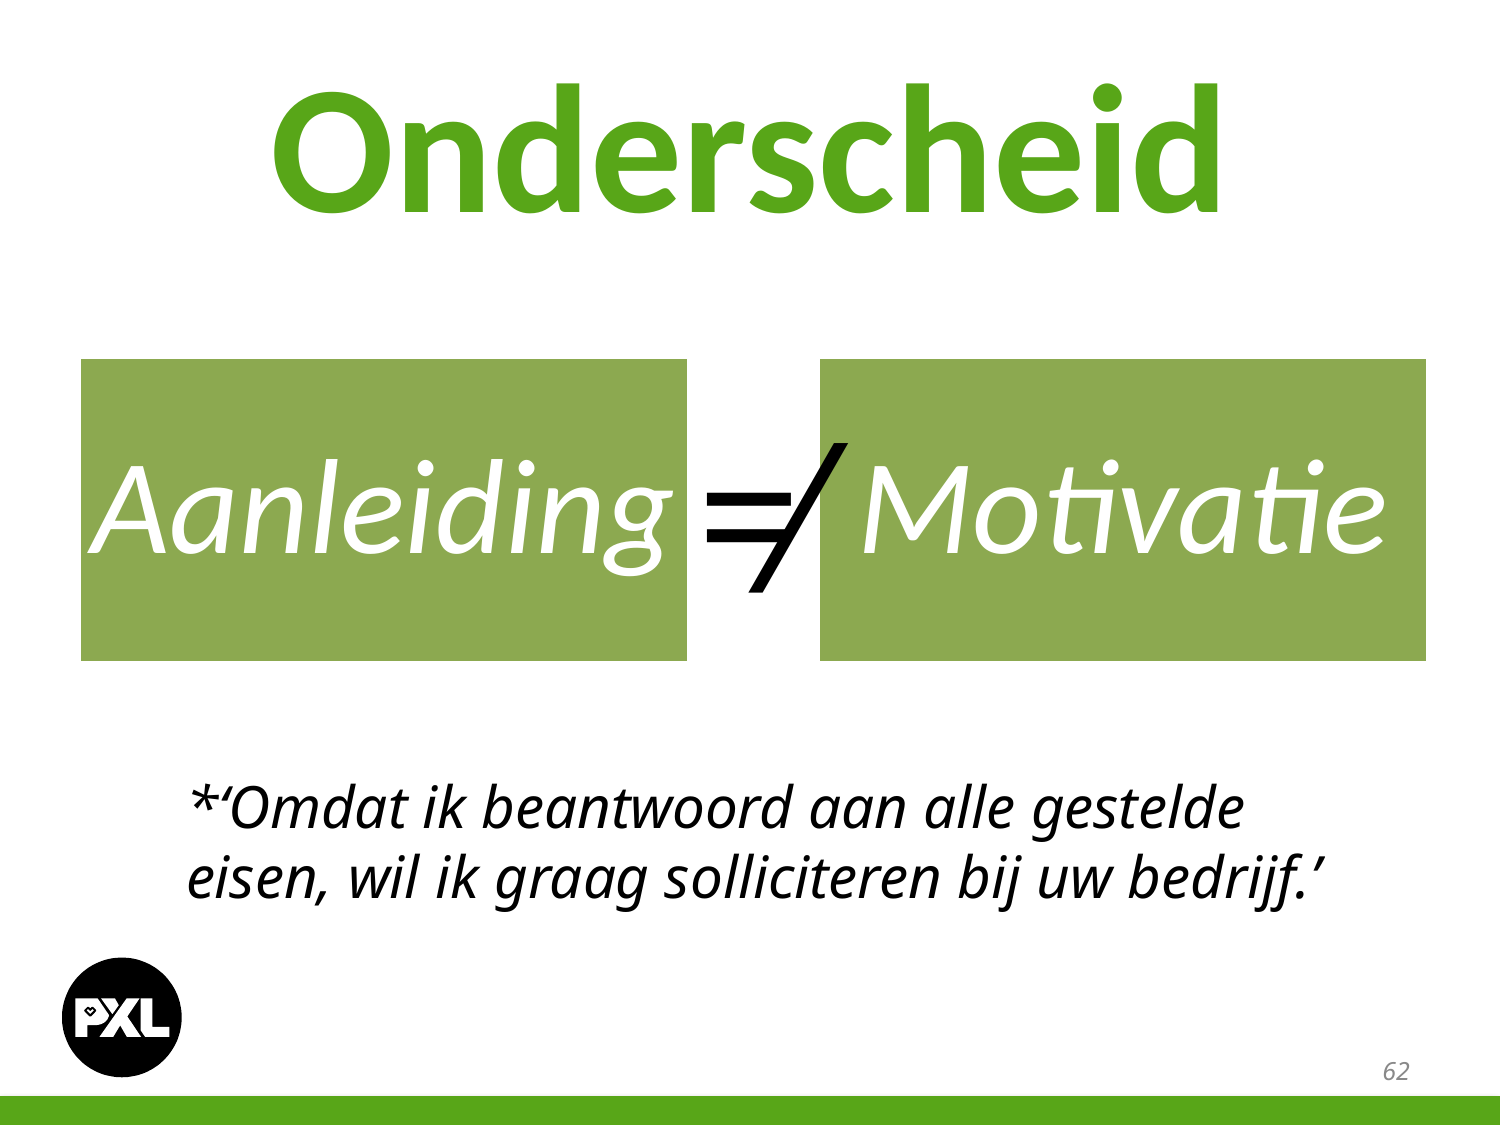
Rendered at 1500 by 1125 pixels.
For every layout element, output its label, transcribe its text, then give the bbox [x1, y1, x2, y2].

slide_number 62 [1074, 1042, 1425, 1103]
text_box *‘Omdat ik beantwoord aan alle gestelde eisen, wil ik graag solliciteren bij uw bedrijf.’ [171, 891, 1341, 918]
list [78, 138, 1429, 882]
title Onderscheid [75, 45, 1425, 139]
